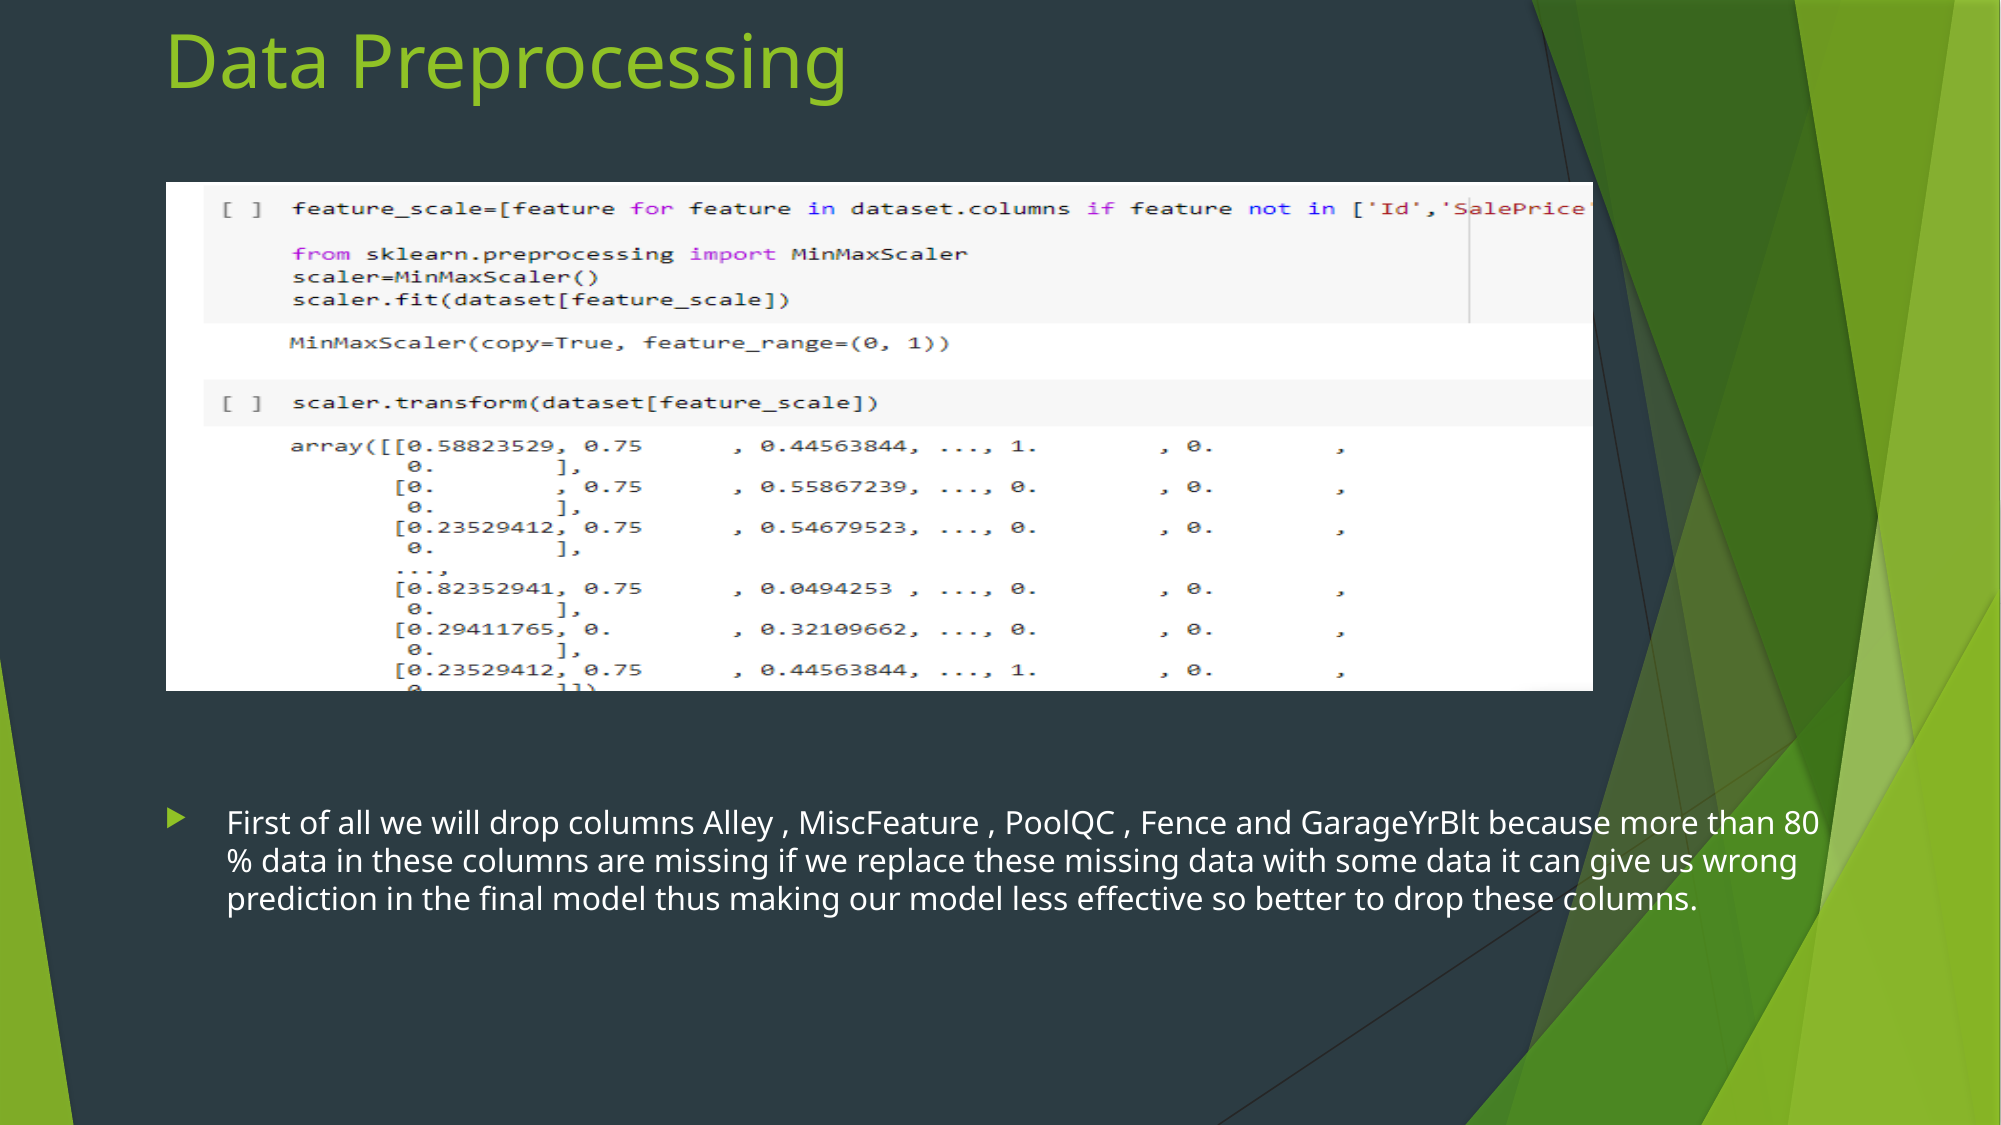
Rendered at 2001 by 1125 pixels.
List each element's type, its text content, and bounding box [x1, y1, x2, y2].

picture [165, 181, 1594, 692]
title Data Preprocessing [149, 6, 1849, 224]
list First of all we will drop columns Alley , MiscFeature , PoolQC , Fence and GarageYrBlt because more than 80 % data in these columns are missing if we replace these missing data with some data it can give us wrong prediction in the final model thus making our model less effective so better to drop these columns. [149, 794, 1849, 950]
